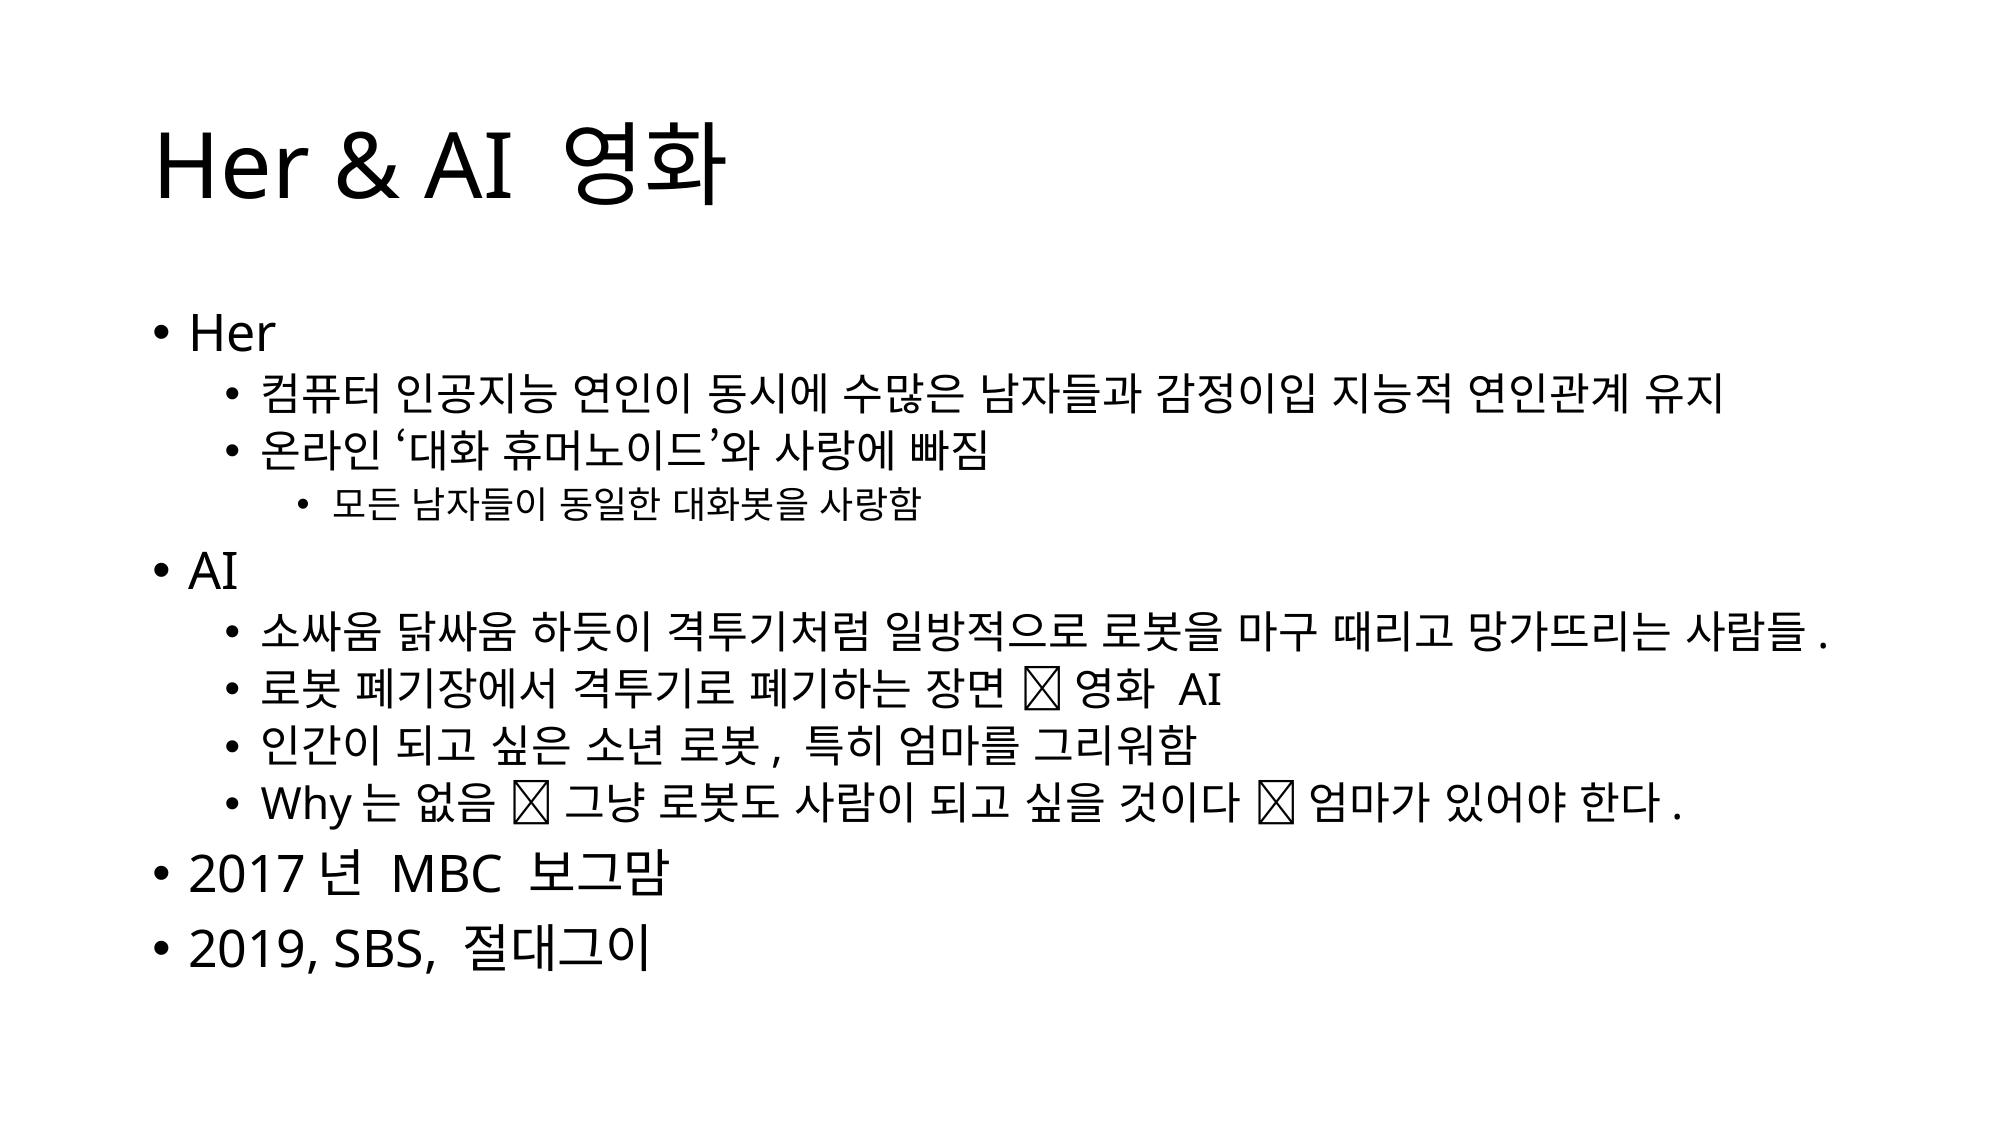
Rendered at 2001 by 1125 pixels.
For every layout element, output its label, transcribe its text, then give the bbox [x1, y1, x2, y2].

list Her 컴퓨터 인공지능 연인이 동시에 수많은 남자들과 감정이입 지능적 연인관계 유지 온라인 ‘대화 휴머노이드’와 사랑에 빠짐 모든 남자들이 동일한 대화봇을 사랑함 AI 소싸움 닭싸움 하듯이 격투기처럼 일방적으로 로봇을 마구 때리고 망가뜨리는 사람들. 로봇 폐기장에서 격투기로 폐기하는 장면  영화 AI 인간이 되고 싶은 소년 로봇, 특히 엄마를 그리워함 Why는 없음  그냥 로봇도 사람이 되고 싶을 것이다  엄마가 있어야 한다. 2017년 MBC 보그맘 2019, SBS, 절대그이 [137, 299, 1863, 1014]
title Her & AI 영화 [137, 59, 1863, 278]
